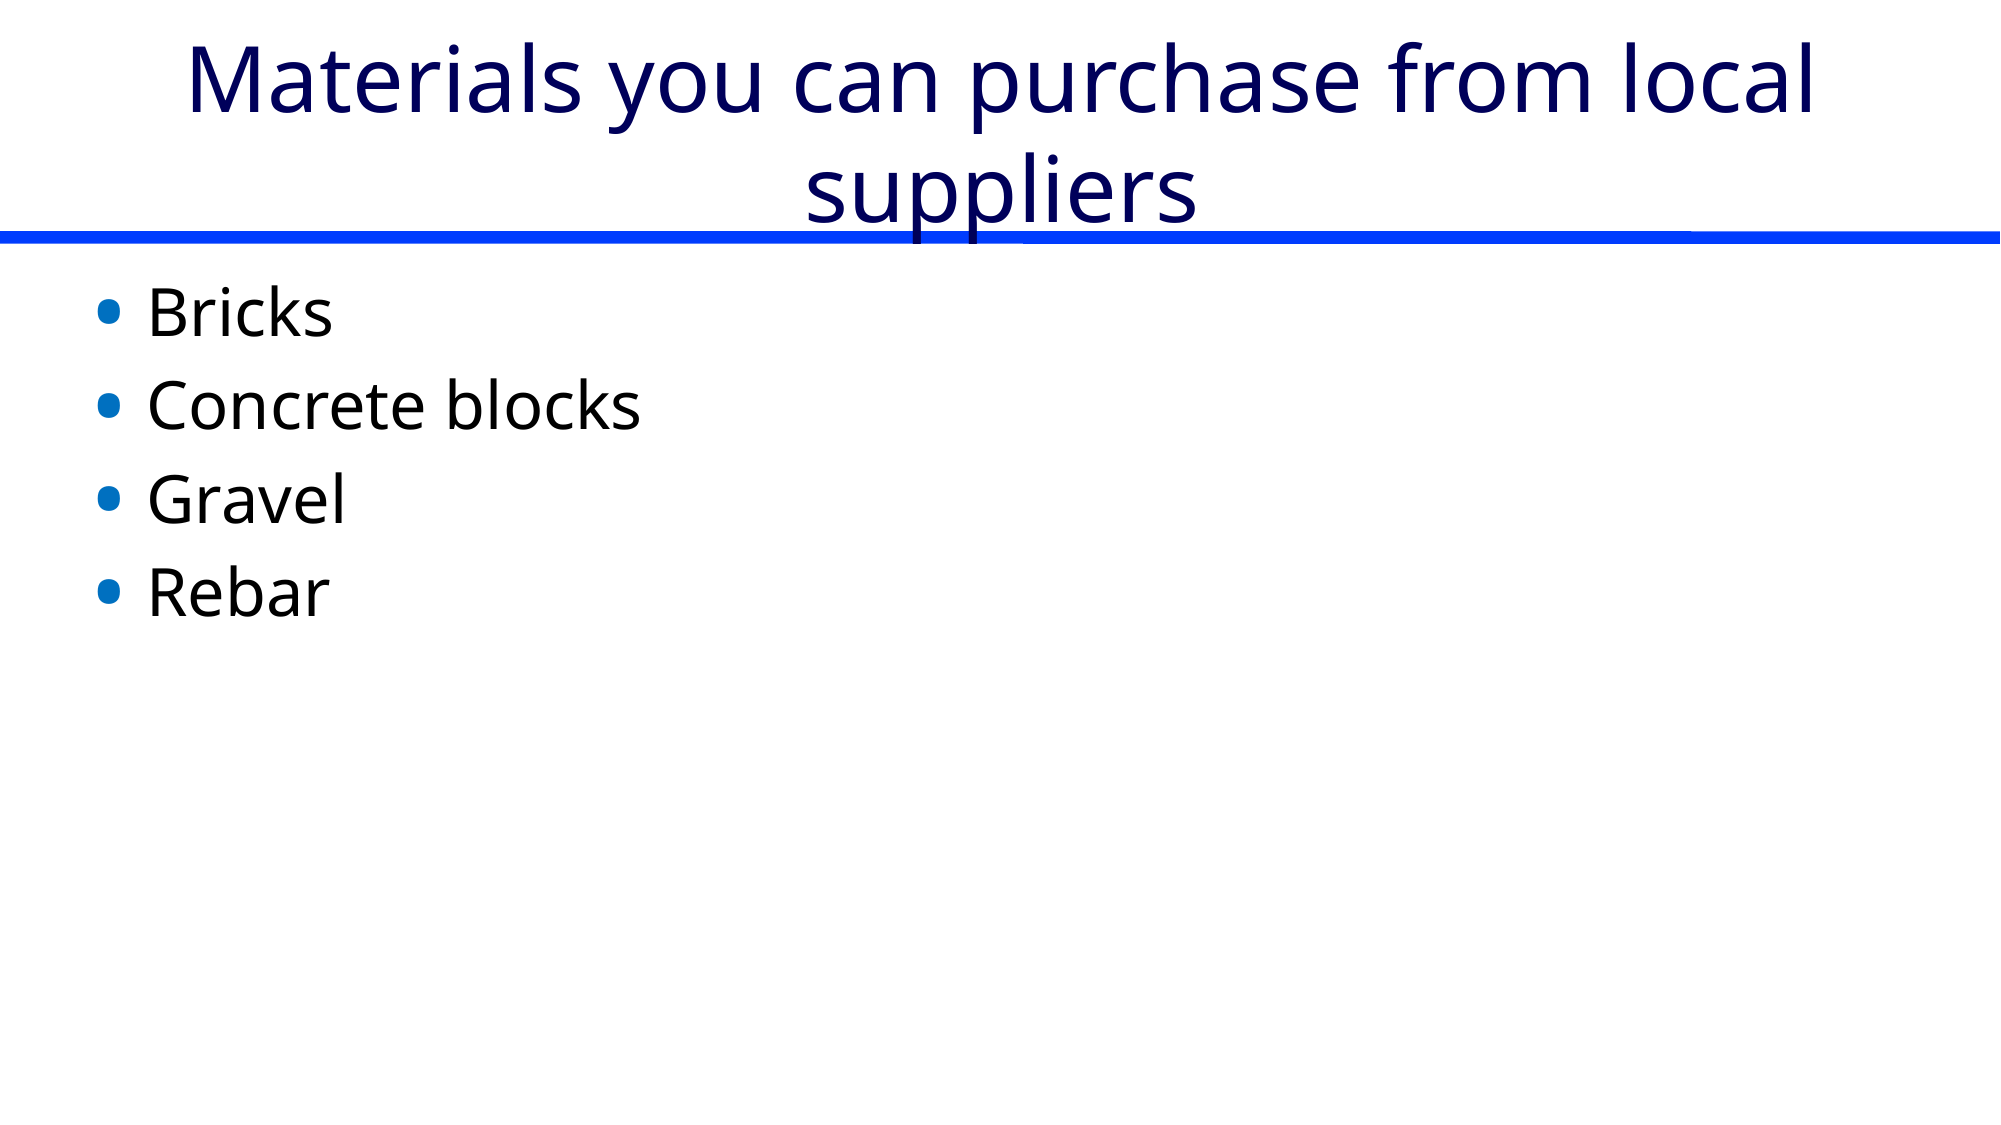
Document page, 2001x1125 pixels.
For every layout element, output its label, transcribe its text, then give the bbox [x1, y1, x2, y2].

list Bricks Concrete blocks Gravel Rebar [74, 262, 1930, 1006]
title Materials you can purchase from local suppliers [75, 37, 1930, 225]
